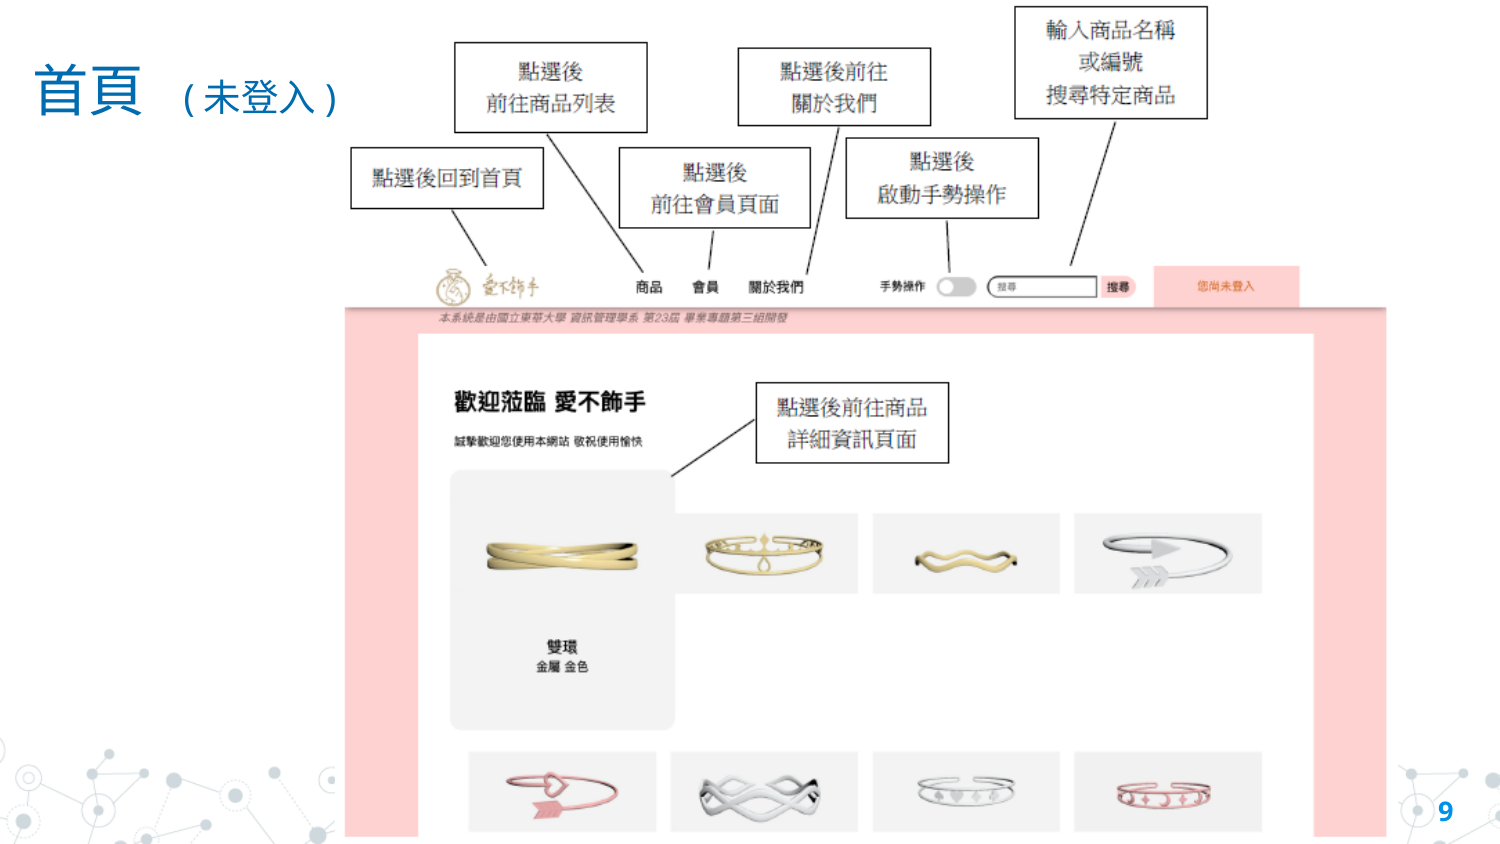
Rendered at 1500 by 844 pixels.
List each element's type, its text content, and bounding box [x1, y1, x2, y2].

picture [0, 0, 1500, 844]
text_box 首頁 (未登入) [17, 22, 329, 139]
slide_number 9 [1403, 779, 1469, 844]
